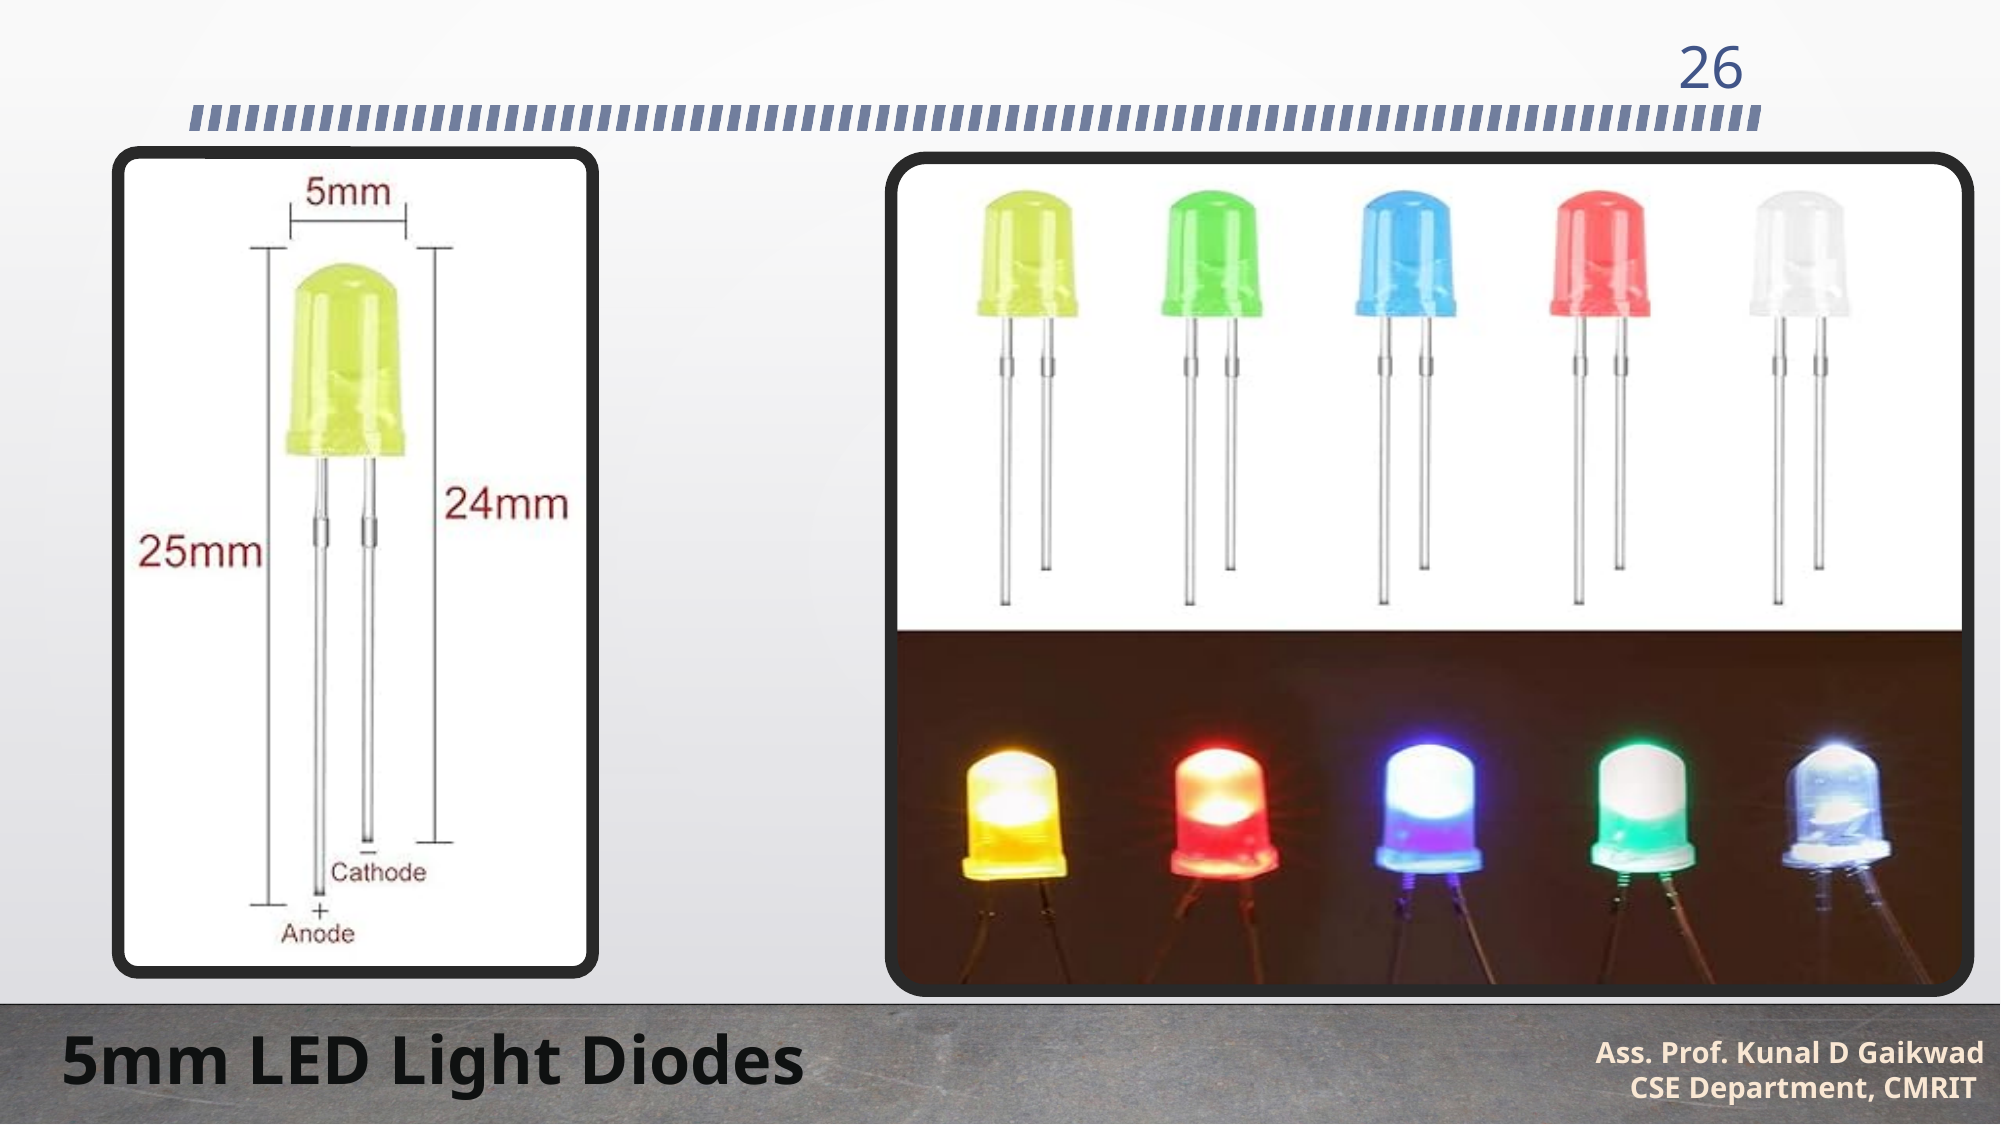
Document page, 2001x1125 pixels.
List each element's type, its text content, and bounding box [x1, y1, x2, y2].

picture [890, 157, 1969, 991]
picture [0, 1004, 2000, 1124]
picture [117, 152, 593, 973]
text_box Ass. Prof. Kunal D Gaikwad CSE Department, CMRIT [1188, 1026, 2000, 1125]
text_box 5mm LED Light Diodes [29, 1040, 1036, 1106]
slide_number 26 [1626, 22, 1760, 106]
